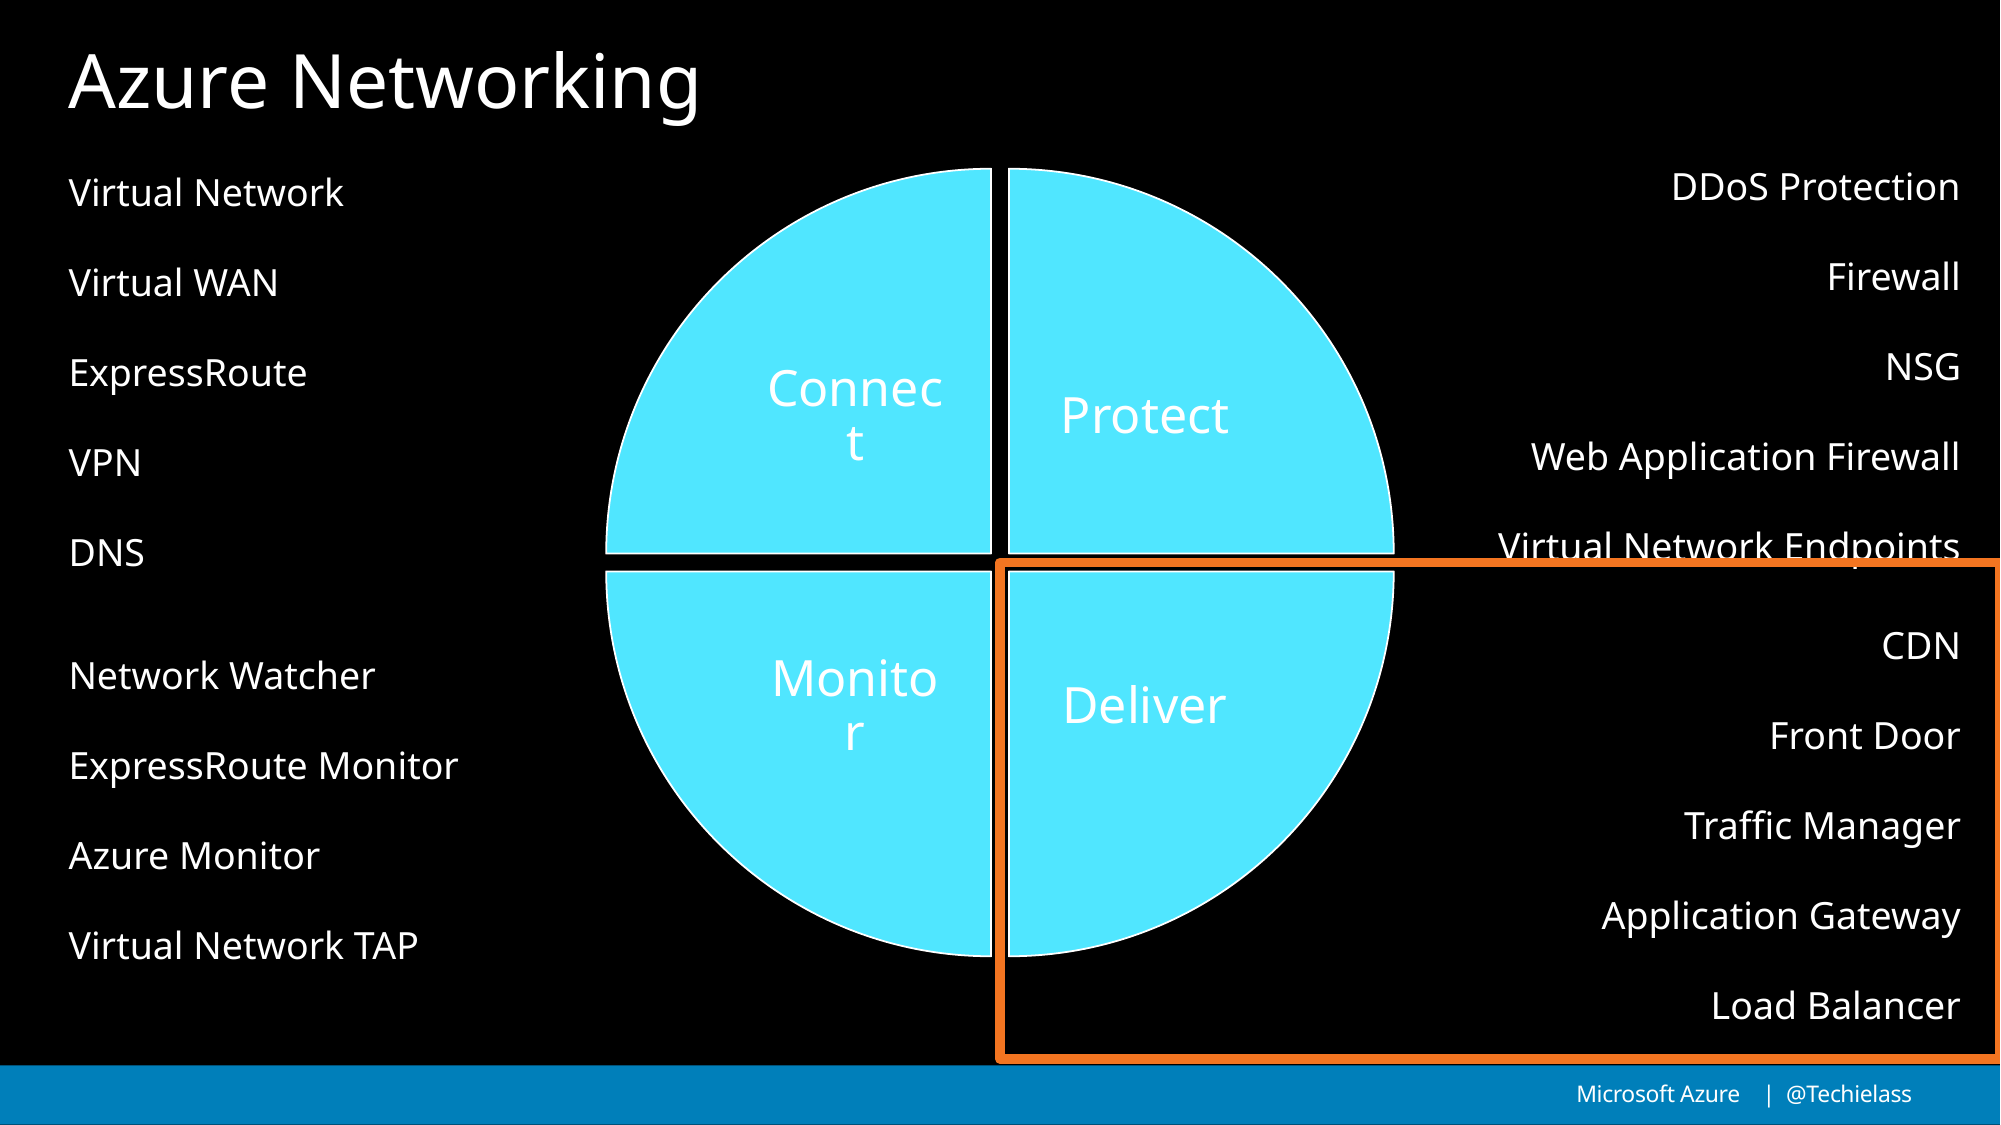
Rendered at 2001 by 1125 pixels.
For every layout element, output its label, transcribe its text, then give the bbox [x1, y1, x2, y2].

text_box Protect [1008, 167, 1395, 555]
text_box Virtual Network Virtual WAN ExpressRoute VPN DNS [68, 168, 534, 574]
text_box Monitor [605, 570, 992, 958]
text_box Azure Networking [68, 34, 1278, 125]
text_box Connect [605, 167, 992, 555]
text_box DDoS Protection Firewall NSG Web Application Firewall Virtual Network Endpoints [1496, 162, 1962, 562]
text_box Microsoft Azure | @Techielass [1561, 1072, 1955, 1125]
text_box [999, 562, 2000, 1060]
text_box [0, 1064, 2000, 1125]
text_box Network Watcher ExpressRoute Monitor Azure Monitor Virtual Network TAP [68, 651, 613, 967]
